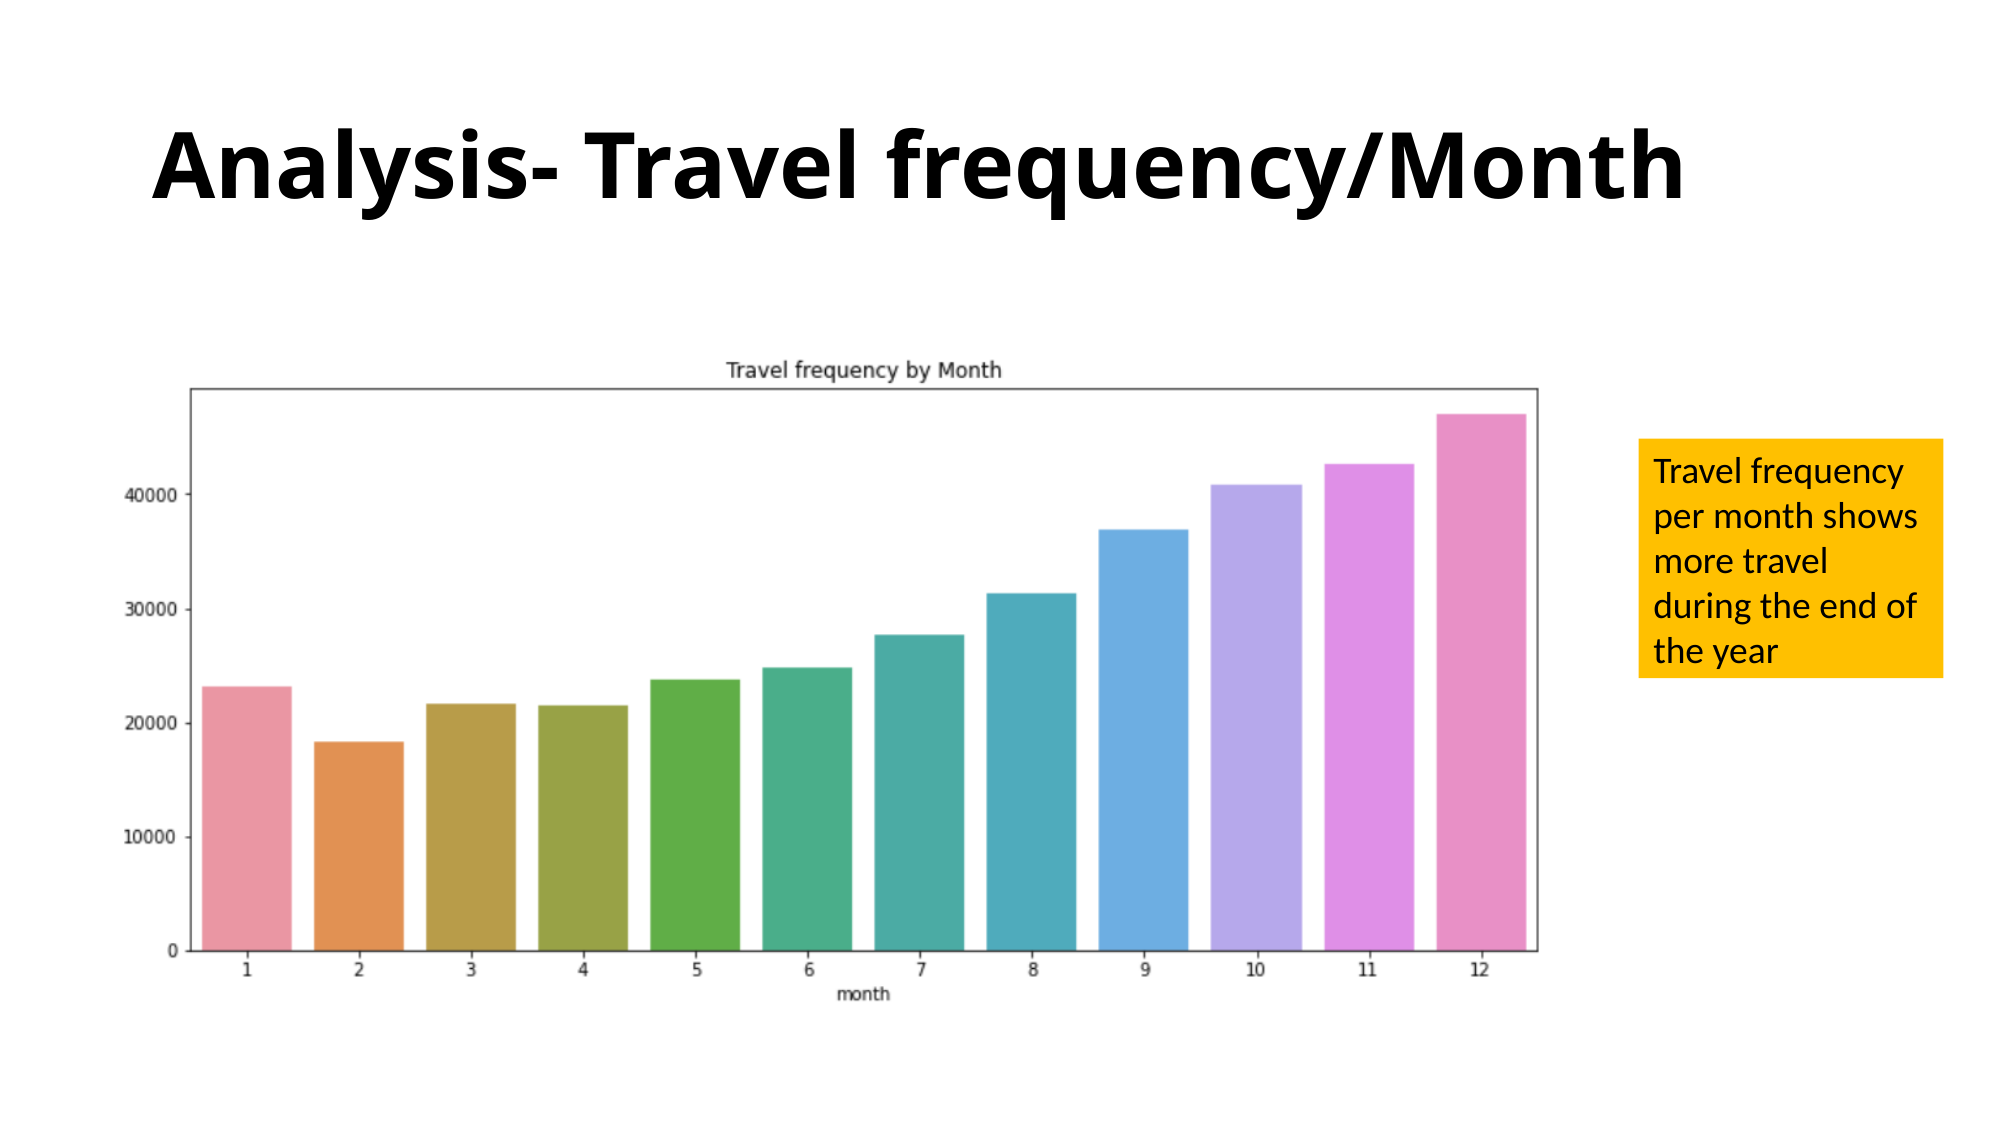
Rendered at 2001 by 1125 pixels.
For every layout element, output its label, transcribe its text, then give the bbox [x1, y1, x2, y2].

text_box Analysis- Travel frequency/Month [137, 59, 1863, 278]
text_box Travel frequency per month shows more travel during the end of the year [1646, 438, 1944, 679]
picture [83, 351, 1639, 1010]
